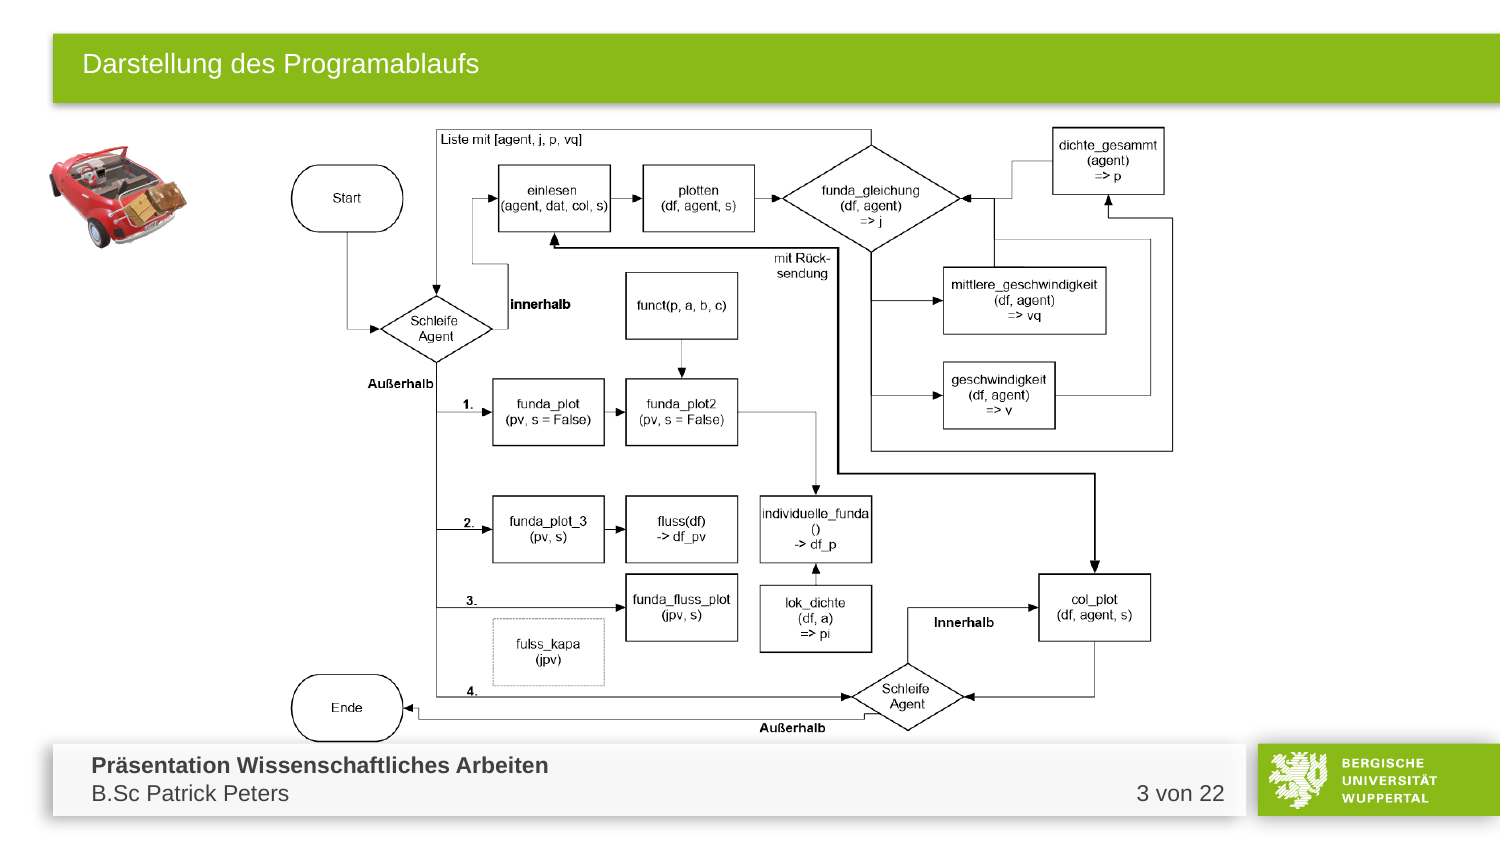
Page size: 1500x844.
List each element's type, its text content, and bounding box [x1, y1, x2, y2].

picture [27, 109, 191, 255]
title Darstellung des Programablaufs [53, 33, 1500, 87]
picture [288, 124, 1176, 744]
picture [1269, 752, 1437, 809]
